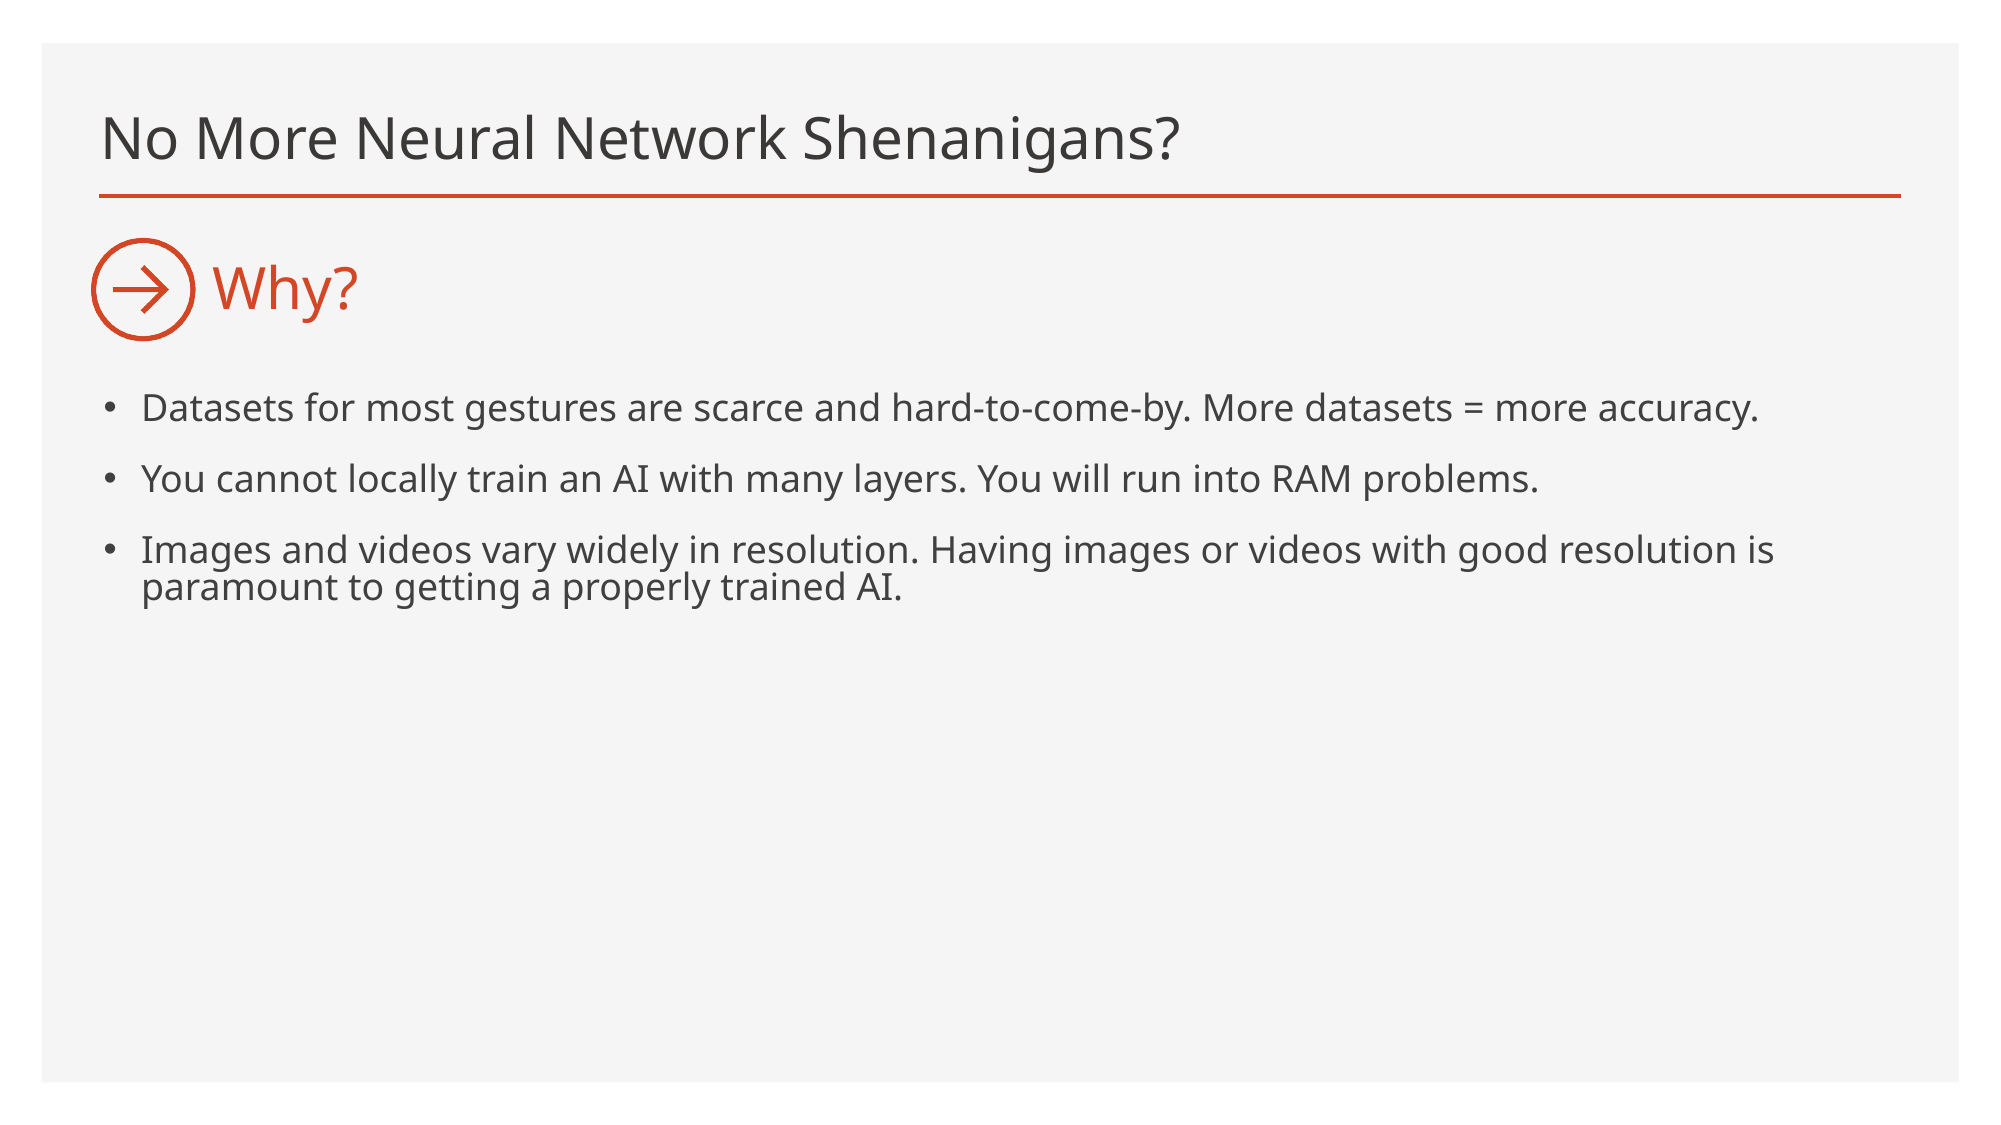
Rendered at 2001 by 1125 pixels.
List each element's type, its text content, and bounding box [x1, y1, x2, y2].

title No More Neural Network Shenanigans? [85, 73, 1368, 179]
picture [88, 235, 198, 345]
text_box Why? [198, 275, 950, 344]
text_box Datasets for most gestures are scarce and hard-to-come-by. More datasets = more accuracy. You cannot locally train an AI with many layers. You will run into RAM problems. Images and videos vary widely in resolution. Having images or videos with good resolution is paramount to getting a properly trained AI. [88, 384, 1875, 949]
